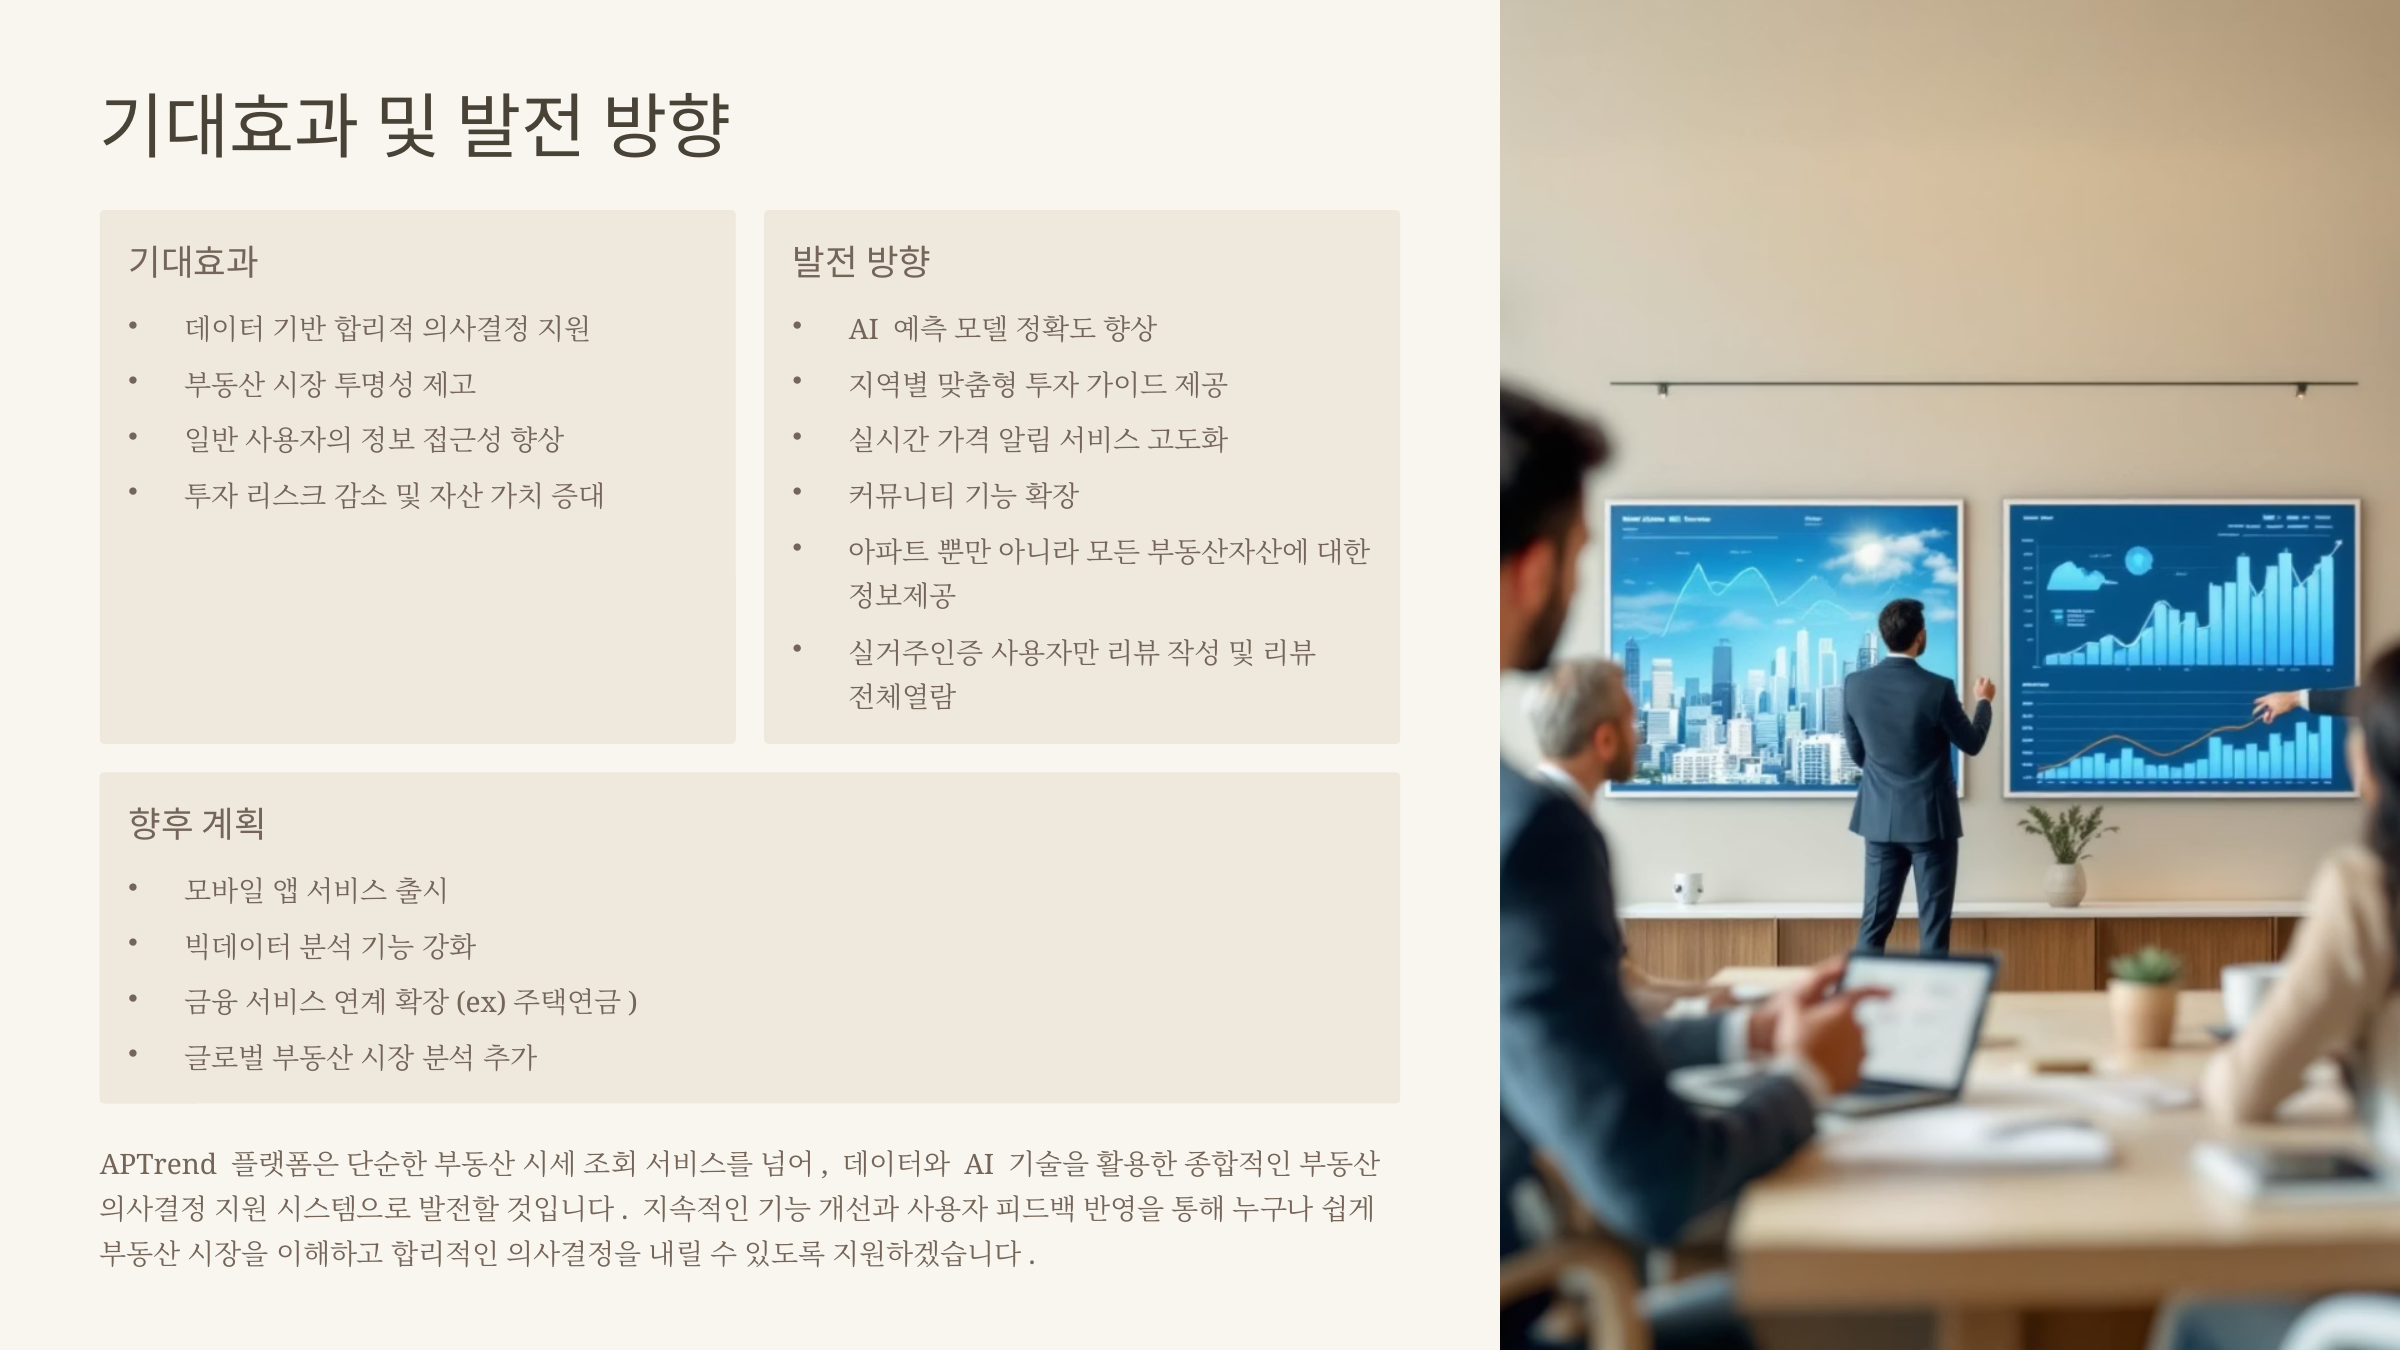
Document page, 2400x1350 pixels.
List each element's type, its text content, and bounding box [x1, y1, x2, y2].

text_box 일반 사용자의 정보 접근성 향상 [128, 411, 708, 458]
text_box 향후 계획 [128, 800, 485, 846]
text_box 아파트 뿐만 아니라 모든 부동산자산에 대한 정보제공 [792, 522, 1372, 615]
text_box 발전 방향 [792, 238, 1150, 284]
text_box [99, 210, 736, 744]
text_box 기대효과 [128, 238, 485, 284]
text_box 부동산 시장 투명성 제고 [128, 356, 708, 402]
text_box 커뮤니티 기능 확장 [792, 467, 1372, 513]
text_box 글로벌 부동산 시장 분석 추가 [128, 1029, 1372, 1075]
text_box 금융 서비스 연계 확장(ex)주택연금) [128, 973, 1372, 1020]
text_box [99, 772, 1401, 1104]
text_box APTrend 플랫폼은 단순한 부동산 시세 조회 서비스를 넘어, 데이터와 AI 기술을 활용한 종합적인 부동산 의사결정 지원 시스템으로 발전할 것입니다. 지속적인 기능 개선과 사용자 피드백 반영을 통해 누구나 쉽게 부동산 시장을 이해하고 합리적인 의사결정을 내릴 수 있도록 지원하겠습니다. [99, 1135, 1401, 1273]
text_box [764, 210, 1401, 744]
text_box 데이터 기반 합리적 의사결정 지원 [128, 300, 708, 347]
text_box 투자 리스크 감소 및 자산 가치 증대 [128, 467, 708, 513]
text_box 기대효과 및 발전 방향 [99, 78, 813, 168]
text_box AI 예측 모델 정확도 향상 [792, 300, 1372, 347]
text_box 지역별 맞춤형 투자 가이드 제공 [792, 356, 1372, 402]
text_box 실거주인증 사용자만 리뷰 작성 및 리뷰 전체열람 [792, 624, 1372, 716]
text_box 모바일 앱 서비스 출시 [128, 862, 1372, 909]
text_box 실시간 가격 알림 서비스 고도화 [792, 411, 1372, 458]
picture [1499, 0, 2400, 1350]
text_box 빅데이터 분석 기능 강화 [128, 918, 1372, 964]
